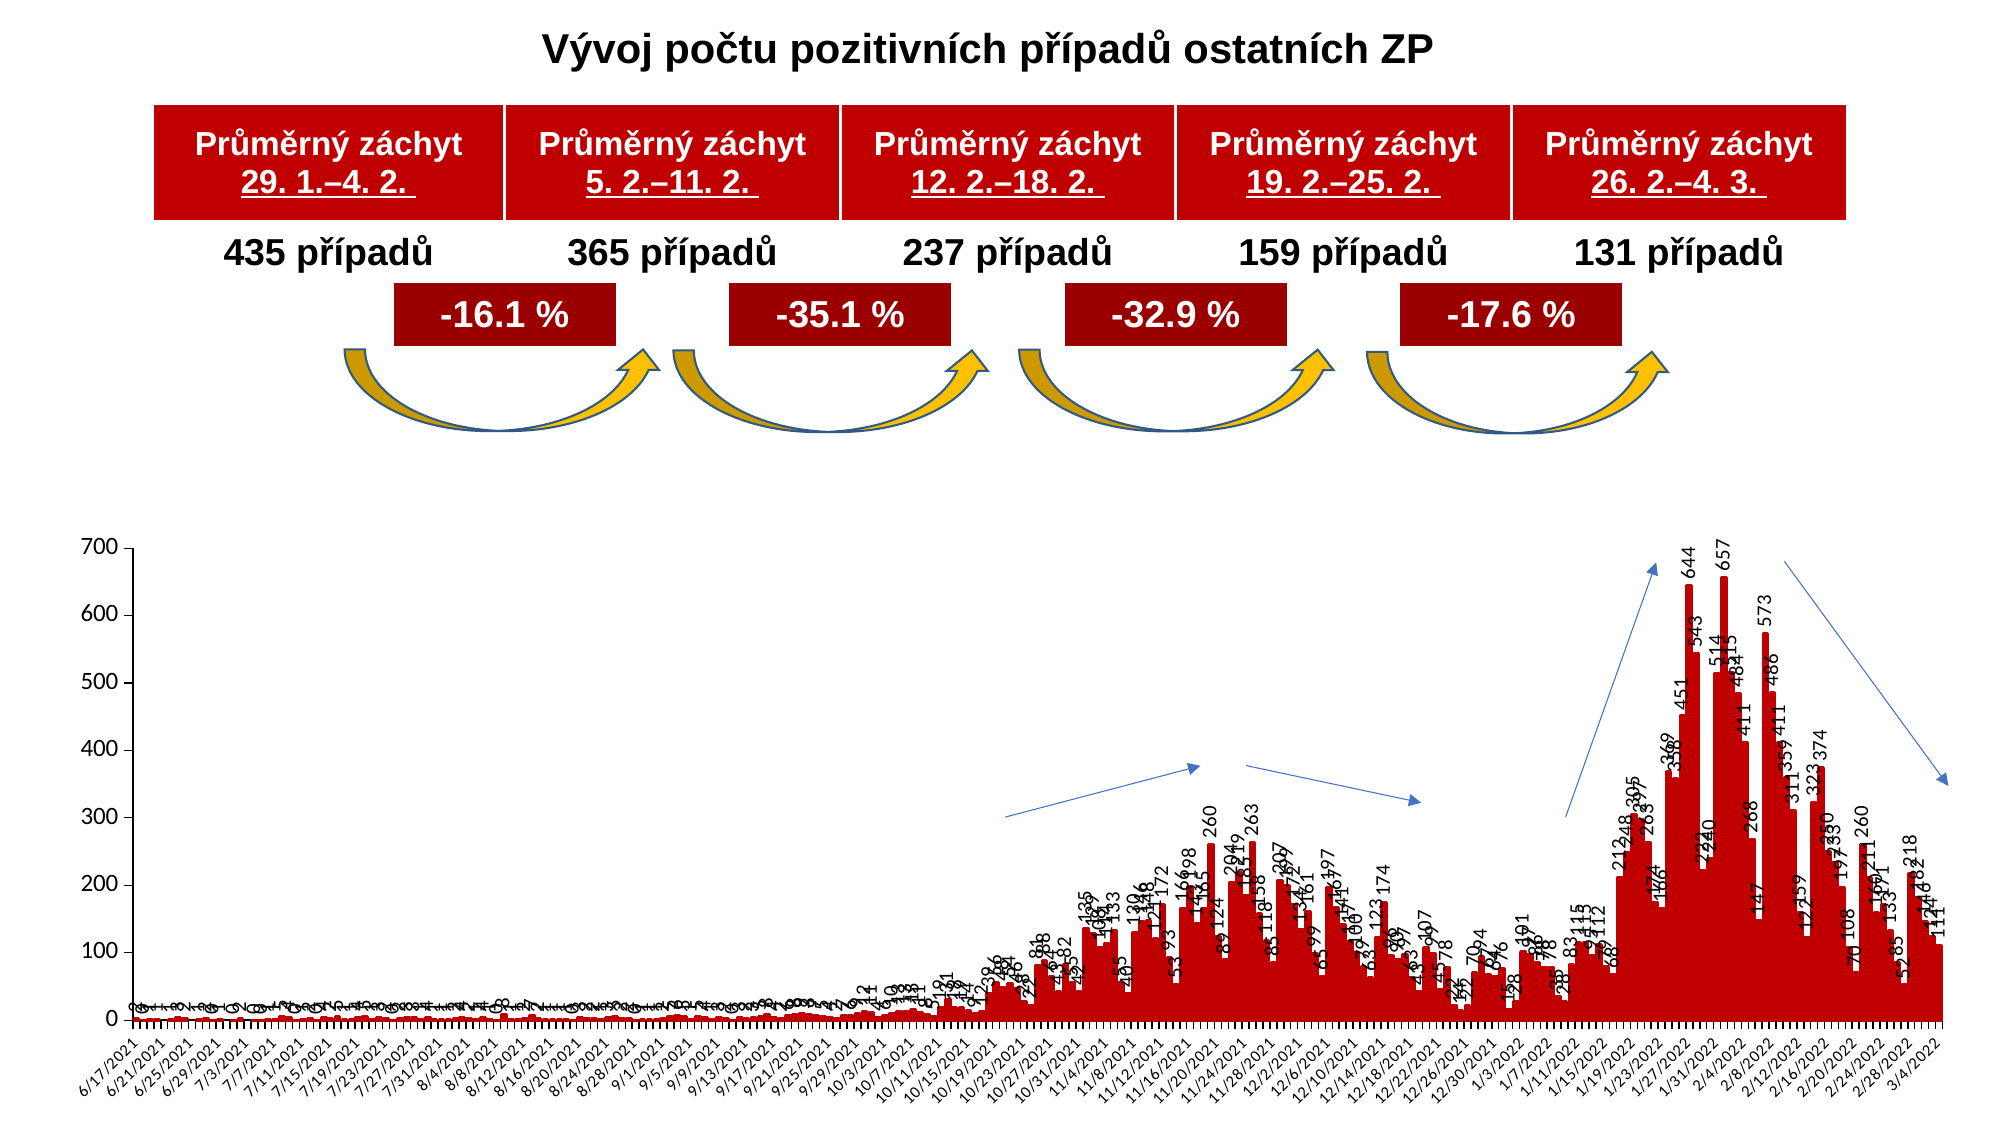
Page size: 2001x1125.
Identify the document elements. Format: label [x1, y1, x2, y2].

table_cell [506, 163, 839, 220]
table_cell [841, 223, 1175, 281]
text_box [1784, 561, 1949, 786]
table_cell [506, 223, 839, 281]
table_cell [1513, 163, 1846, 220]
table_cell [154, 163, 503, 220]
table_header [842, 105, 1174, 163]
table_cell [842, 163, 1174, 220]
chart [9, 471, 1983, 1125]
table_header [1177, 105, 1510, 163]
table_cell [1177, 223, 1510, 281]
table_header [1513, 105, 1846, 163]
text_box [1005, 765, 1201, 818]
table_header [154, 105, 503, 163]
text_box [1246, 765, 1422, 803]
table_cell [154, 223, 504, 281]
table_cell [153, 283, 1847, 470]
text_box [1565, 562, 1657, 818]
table_cell [1512, 223, 1846, 281]
table_cell [1177, 163, 1510, 220]
text_box [57, 14, 1919, 80]
table_header [506, 105, 839, 163]
